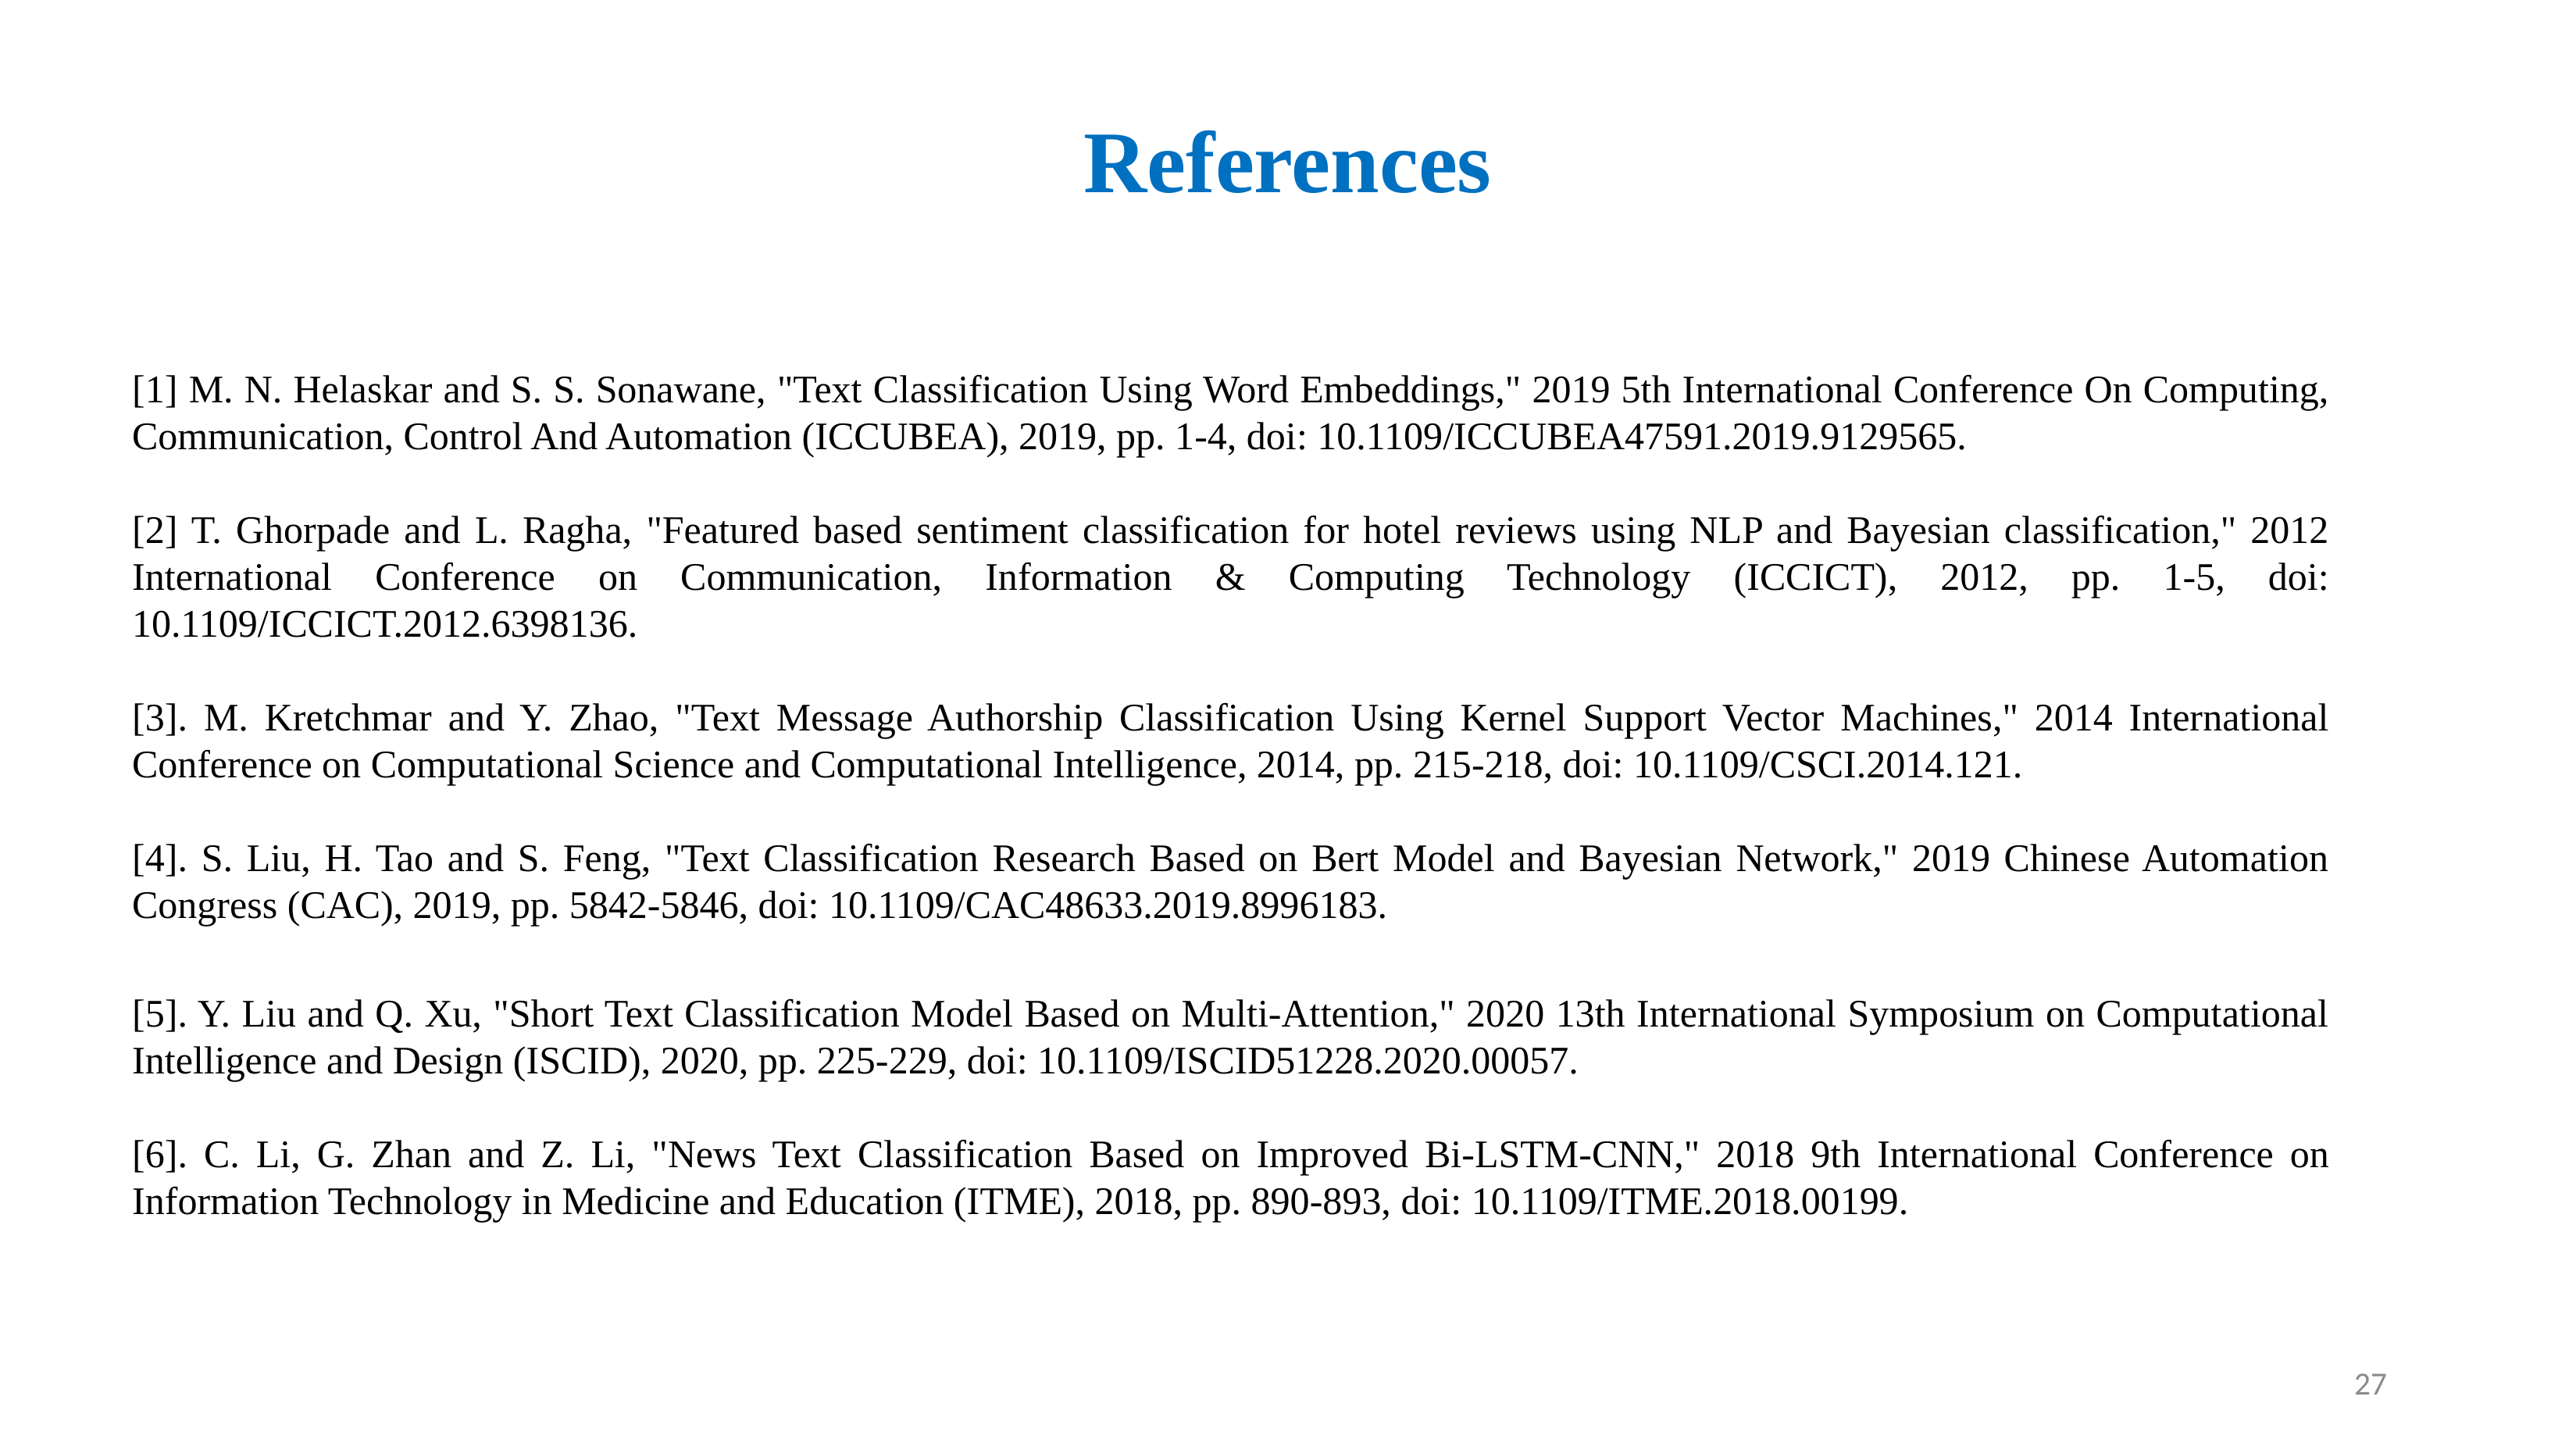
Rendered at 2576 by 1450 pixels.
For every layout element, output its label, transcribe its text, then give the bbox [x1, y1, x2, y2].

list [1] M. N. Helaskar and S. S. Sonawane, "Text Classification Using Word Embeddings," 2019 5th International Conference On Computing, Communication, Control And Automation (ICCUBEA), 2019, pp. 1-4, doi: 10.1109/ICCUBEA47591.2019.9129565. [2] T. Ghorpade and L. Ragha, "Featured based sentiment classification for hotel reviews using NLP and Bayesian classification," 2012 International Conference on Communication, Information & Computing Technology (ICCICT), 2012, pp. 1-5, doi: 10.1109/ICCICT.2012.6398136. [3]. M. Kretchmar and Y. Zhao, "Text Message Authorship Classification Using Kernel Support Vector Machines," 2014 International Conference on Computational Science and Computational Intelligence, 2014, pp. 215-218, doi: 10.1109/CSCI.2014.121. [4]. S. Liu, H. Tao and S. Feng, "Text Classification Research Based on Bert Model and Bayesian Network," 2019 Chinese Automation Congress (CAC), 2019, pp. 5842-5846, doi: 10.1109/CAC48633.2019.8996183. [5]. Y. Liu and Q. Xu, "Short Text Classification Model Based on Multi-Attention," 2020 13th International Symposium on Computational Intelligence and Design (ISCID), 2020, pp. 225-229, doi: 10.1109/ISCID51228.2020.00057. [6]. C. Li, G. Zhan and Z. Li, "News Text Classification Based on Improved Bi-LSTM-CNN," 2018 9th International Conference on Information Technology in Medicine and Education (ITME), 2018, pp. 890-893, doi: 10.1109/ITME.2018.00199. [120, 357, 2342, 1277]
title References [177, 77, 2399, 358]
slide_number 27 [1819, 1343, 2399, 1421]
